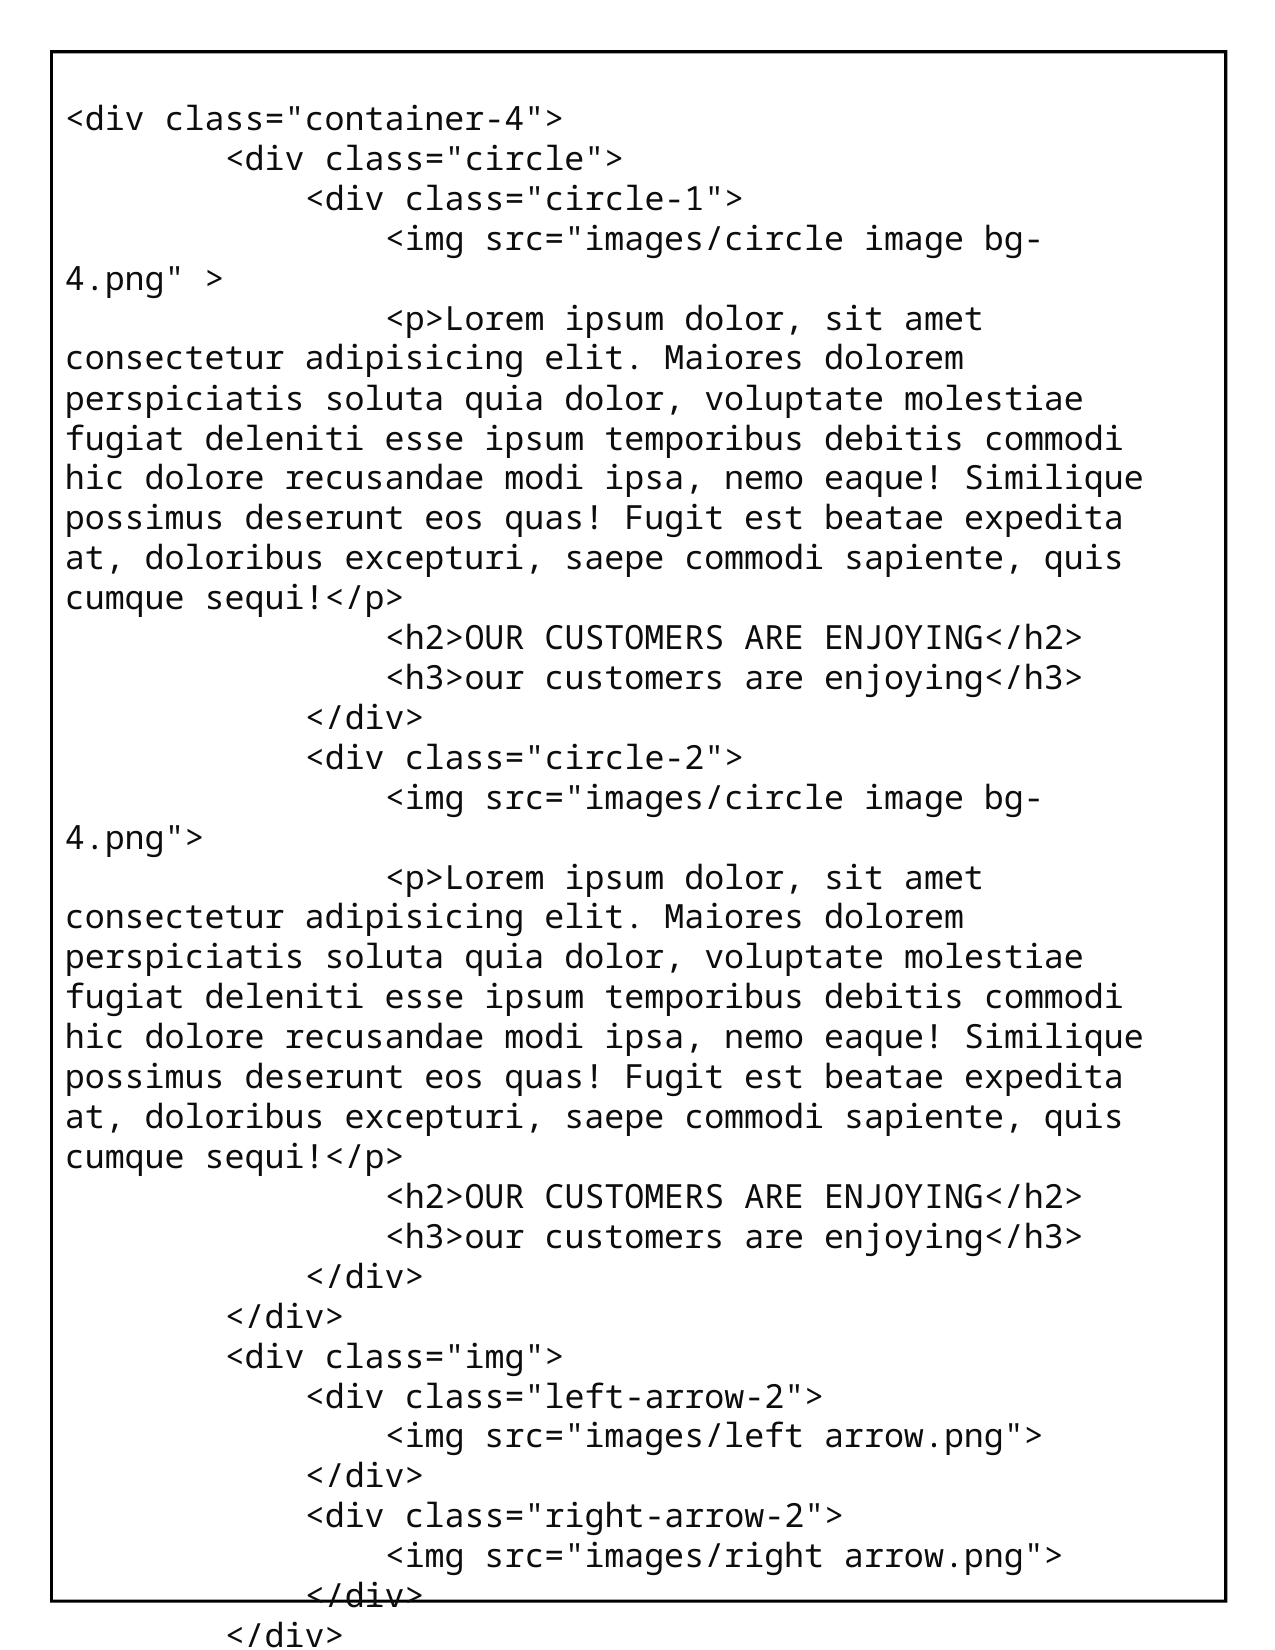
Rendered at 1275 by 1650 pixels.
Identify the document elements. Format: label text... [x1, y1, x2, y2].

text_box [1175, 50, 1228, 1603]
text_box <div class="container-4"> <div class="circle"> <div class="circle-1"> <img src="images/circle image bg-4.png" > <p>Lorem ipsum dolor, sit amet consectetur adipisicing elit. Maiores dolorem perspiciatis soluta quia dolor, voluptate molestiae fugiat deleniti esse ipsum temporibus debitis commodi hic dolore recusandae modi ipsa, nemo eaque! Similique possimus deserunt eos quas! Fugit est beatae expedita at, doloribus excepturi, saepe commodi sapiente, quis cumque sequi!</p> <h2>OUR CUSTOMERS ARE ENJOYING</h2> <h3>our customers are enjoying</h3> </div> <div class="circle-2"> <img src="images/circle image bg-4.png"> <p>Lorem ipsum dolor, sit amet consectetur adipisicing elit. Maiores dolorem perspiciatis soluta quia dolor, voluptate molestiae fugiat deleniti esse ipsum temporibus debitis commodi hic dolore recusandae modi ipsa, nemo eaque! Similique possimus deserunt eos quas! Fugit est beatae expedita at, doloribus excepturi, saepe commodi sapiente, quis cumque sequi!</p> <h2>OUR CUSTOMERS ARE ENJOYING</h2> <h3>our customers are enjoying</h3> </div> </div> <div class="img"> <div class="left-arrow-2"> <img src="images/left arrow.png"> </div> <div class="right-arrow-2"> <img src="images/right arrow.png"> </div> </div> </div> [49, 49, 1175, 1650]
